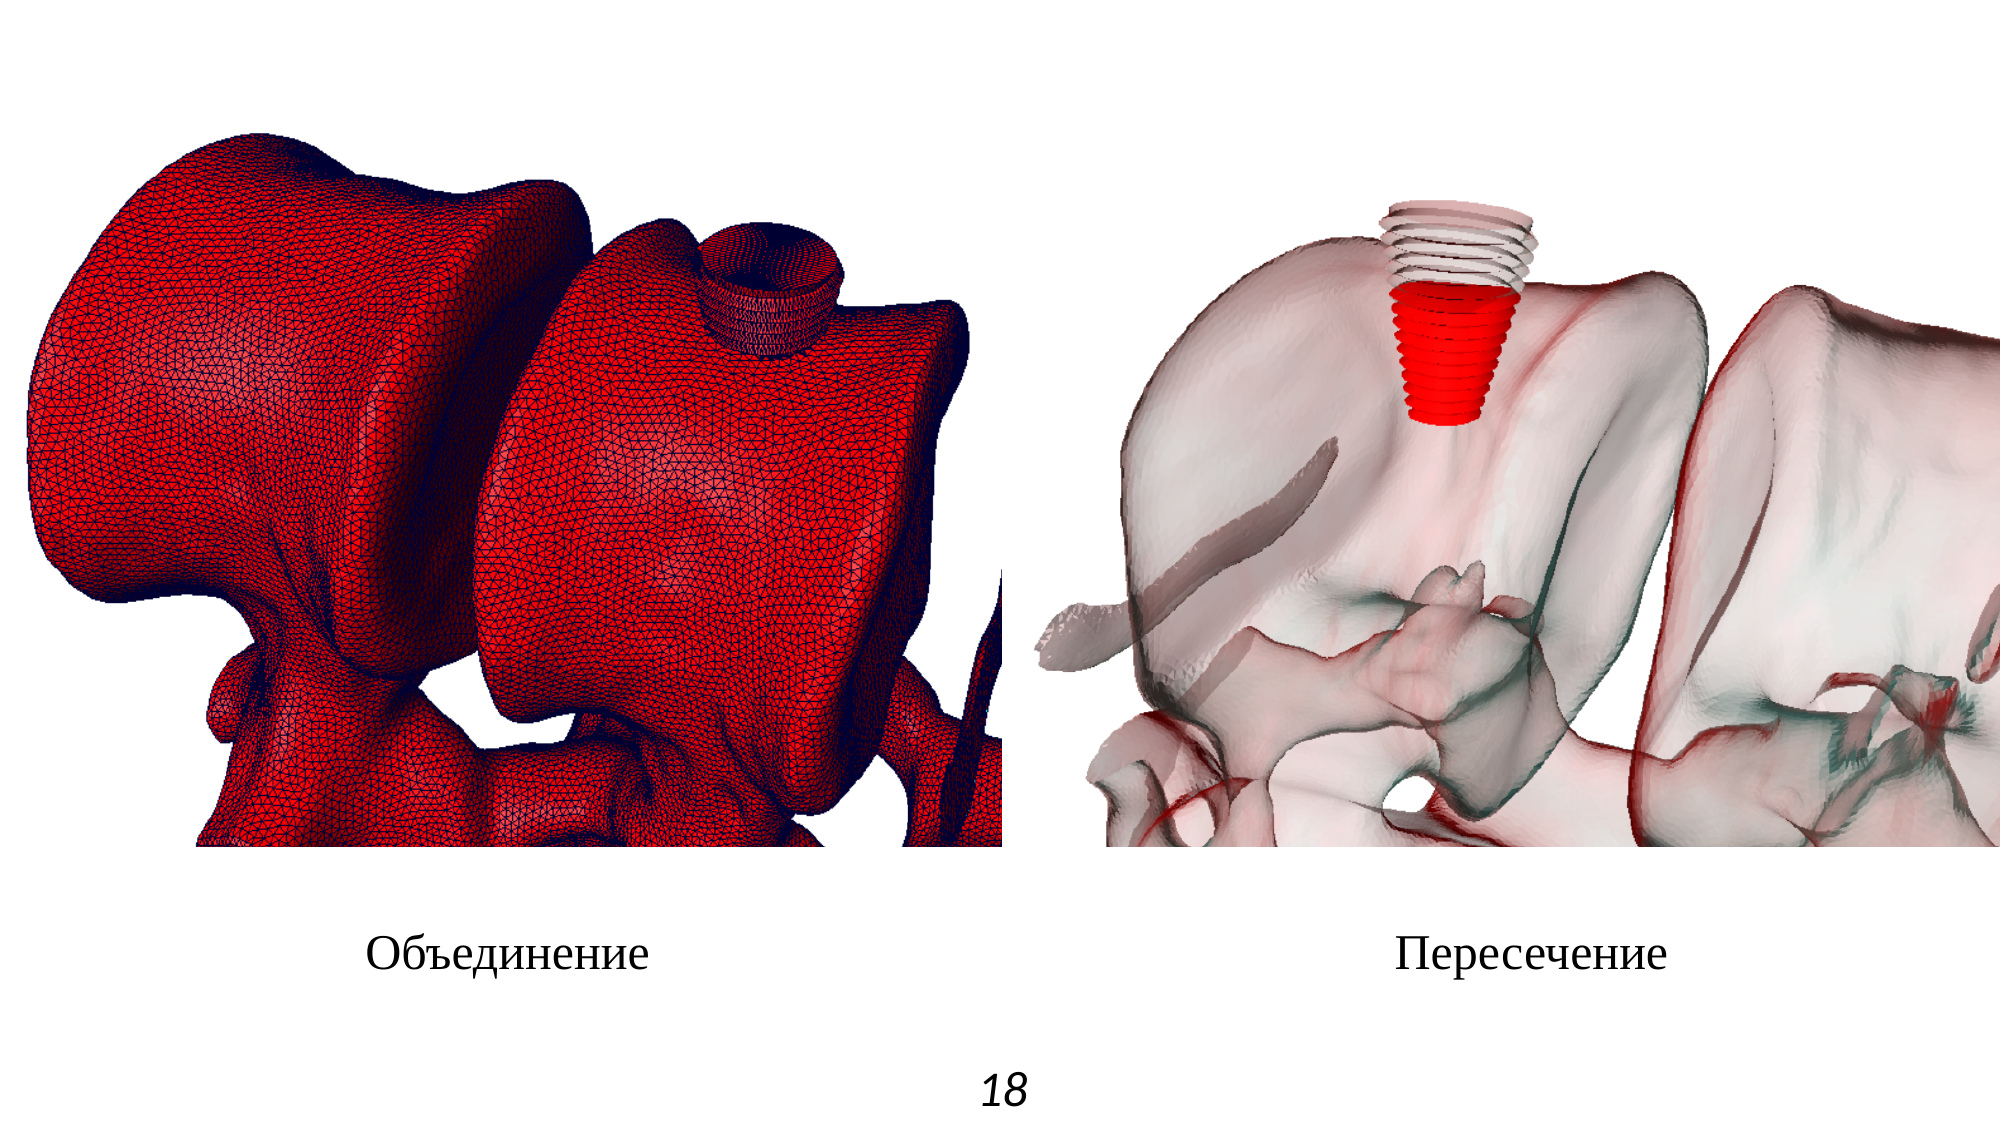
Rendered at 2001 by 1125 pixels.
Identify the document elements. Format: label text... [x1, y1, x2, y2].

text_box Объединение [350, 912, 665, 987]
text_box 18 [962, 1049, 1043, 1124]
text_box Пересечение [1379, 912, 1684, 987]
picture [0, 82, 2000, 847]
